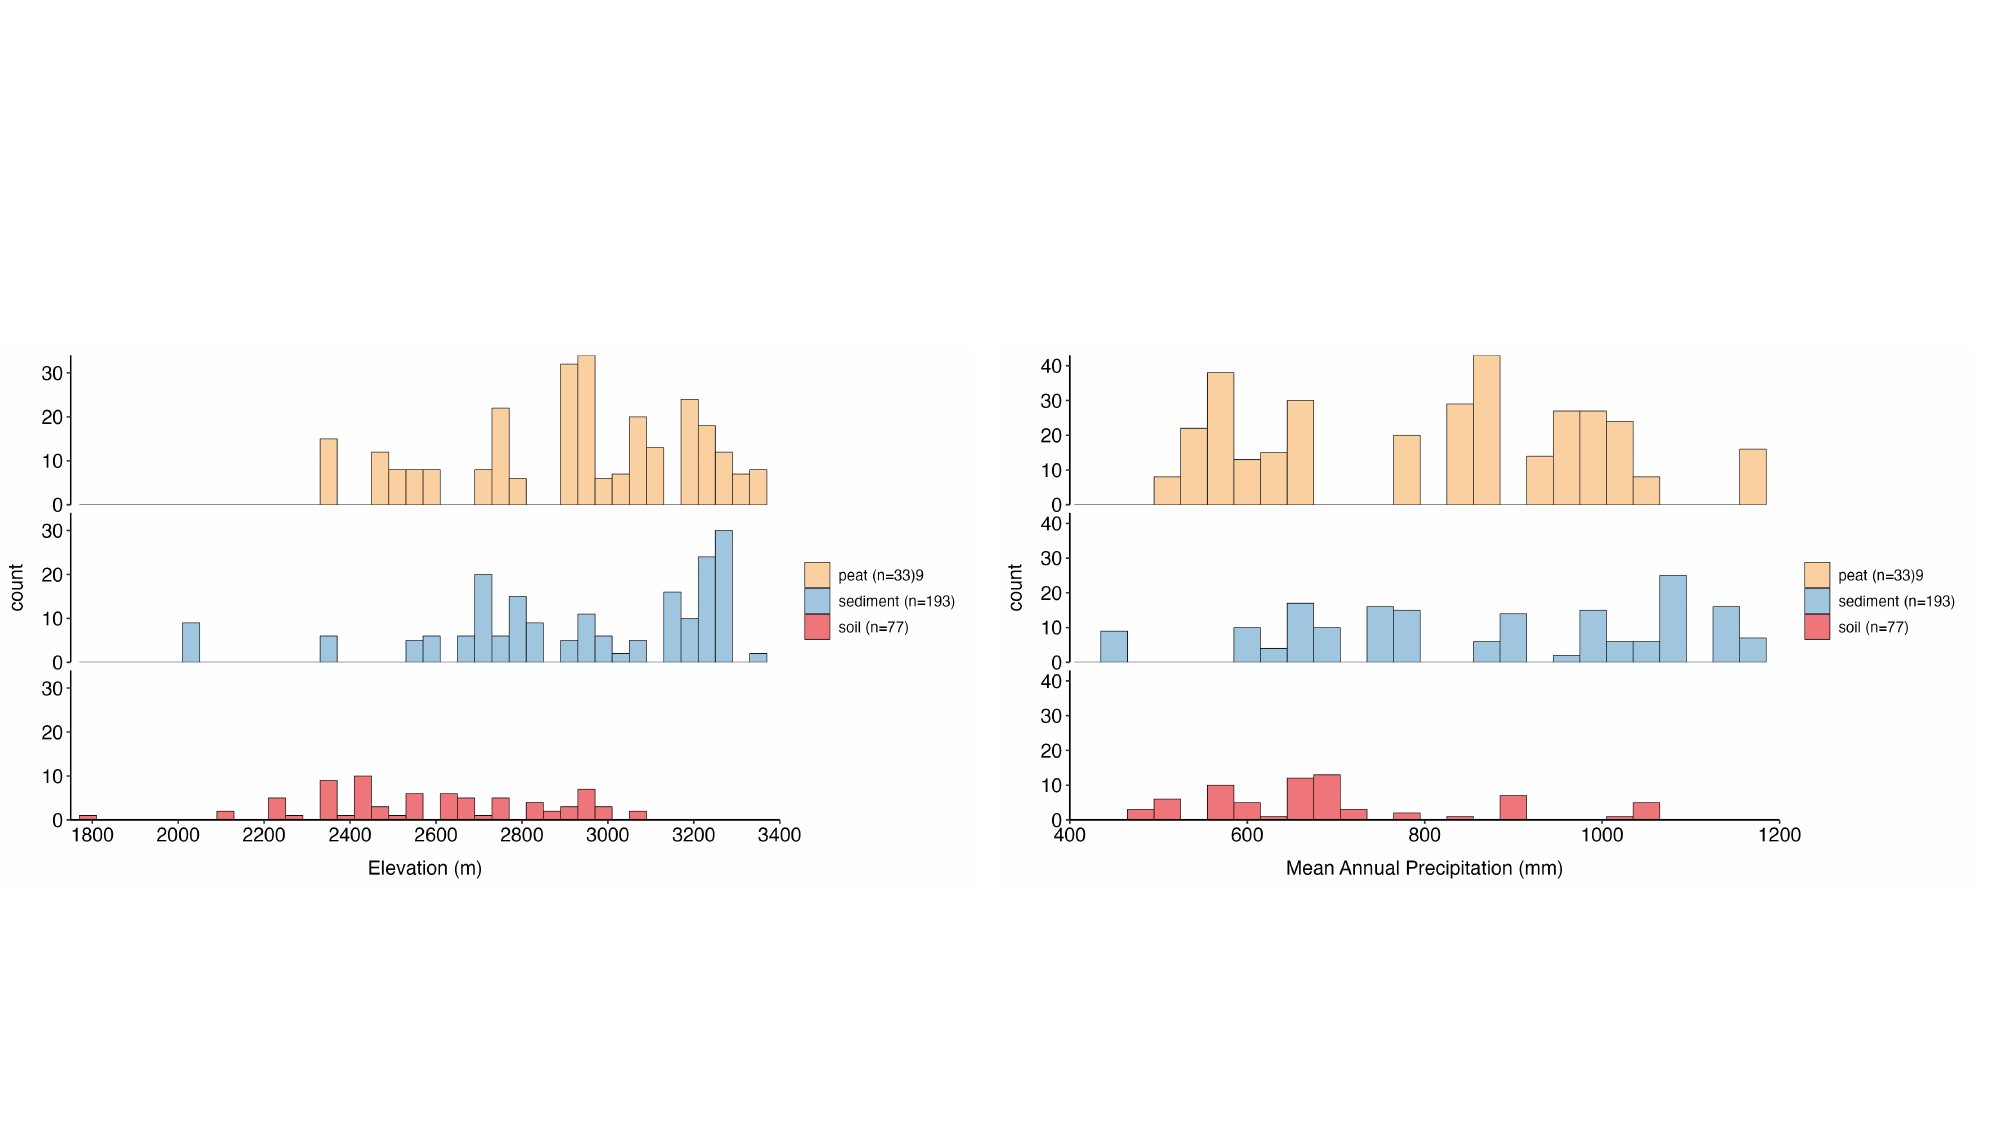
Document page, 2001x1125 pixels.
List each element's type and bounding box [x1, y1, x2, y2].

picture [999, 346, 1973, 888]
picture [0, 346, 973, 888]
